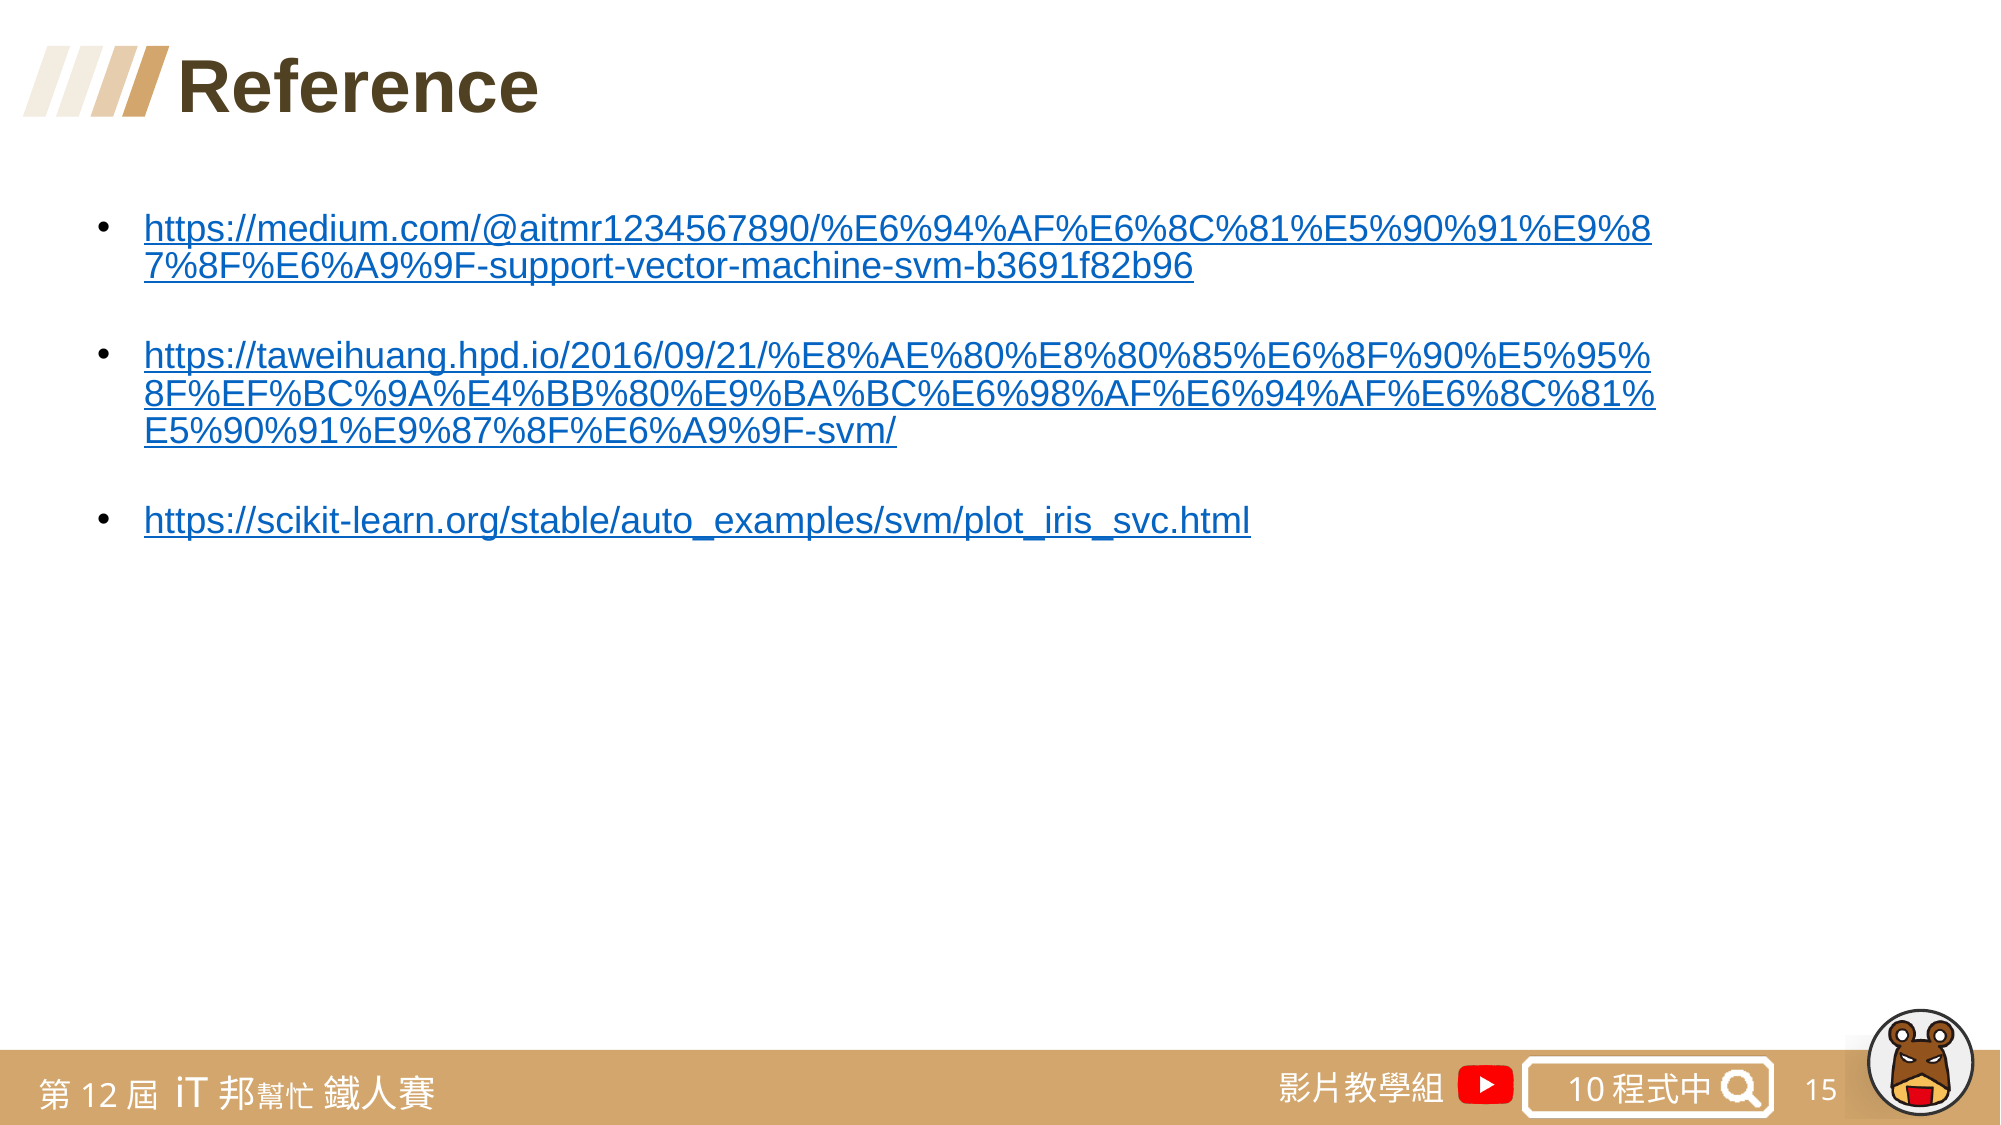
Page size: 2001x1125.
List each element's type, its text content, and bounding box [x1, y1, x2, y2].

list Reference [162, 40, 1691, 138]
picture [1410, 962, 1774, 1125]
text_box https://medium.com/@aitmr1234567890/%E6%94%AF%E6%8C%81%E5%90%91%E9%87%8F%E6%A9%9F-support-vector-machine-svm-b3691f82b96 https://taweihuang.hpd.io/2016/09/21/%E8%AE%80%E8%80%85%E6%8F%90%E5%95%8F%EF%BC%9A%E4%BB%80%E9%BA%BC%E6%98%AF%E6%94%AF%E6%8C%81%E5%90%91%E9%87%8F%E6%A9%9F-svm/ https://scikit-learn.org/stable/auto_examples/svm/plot_iris_svc.html [82, 196, 1675, 437]
picture [1871, 1012, 1971, 1112]
